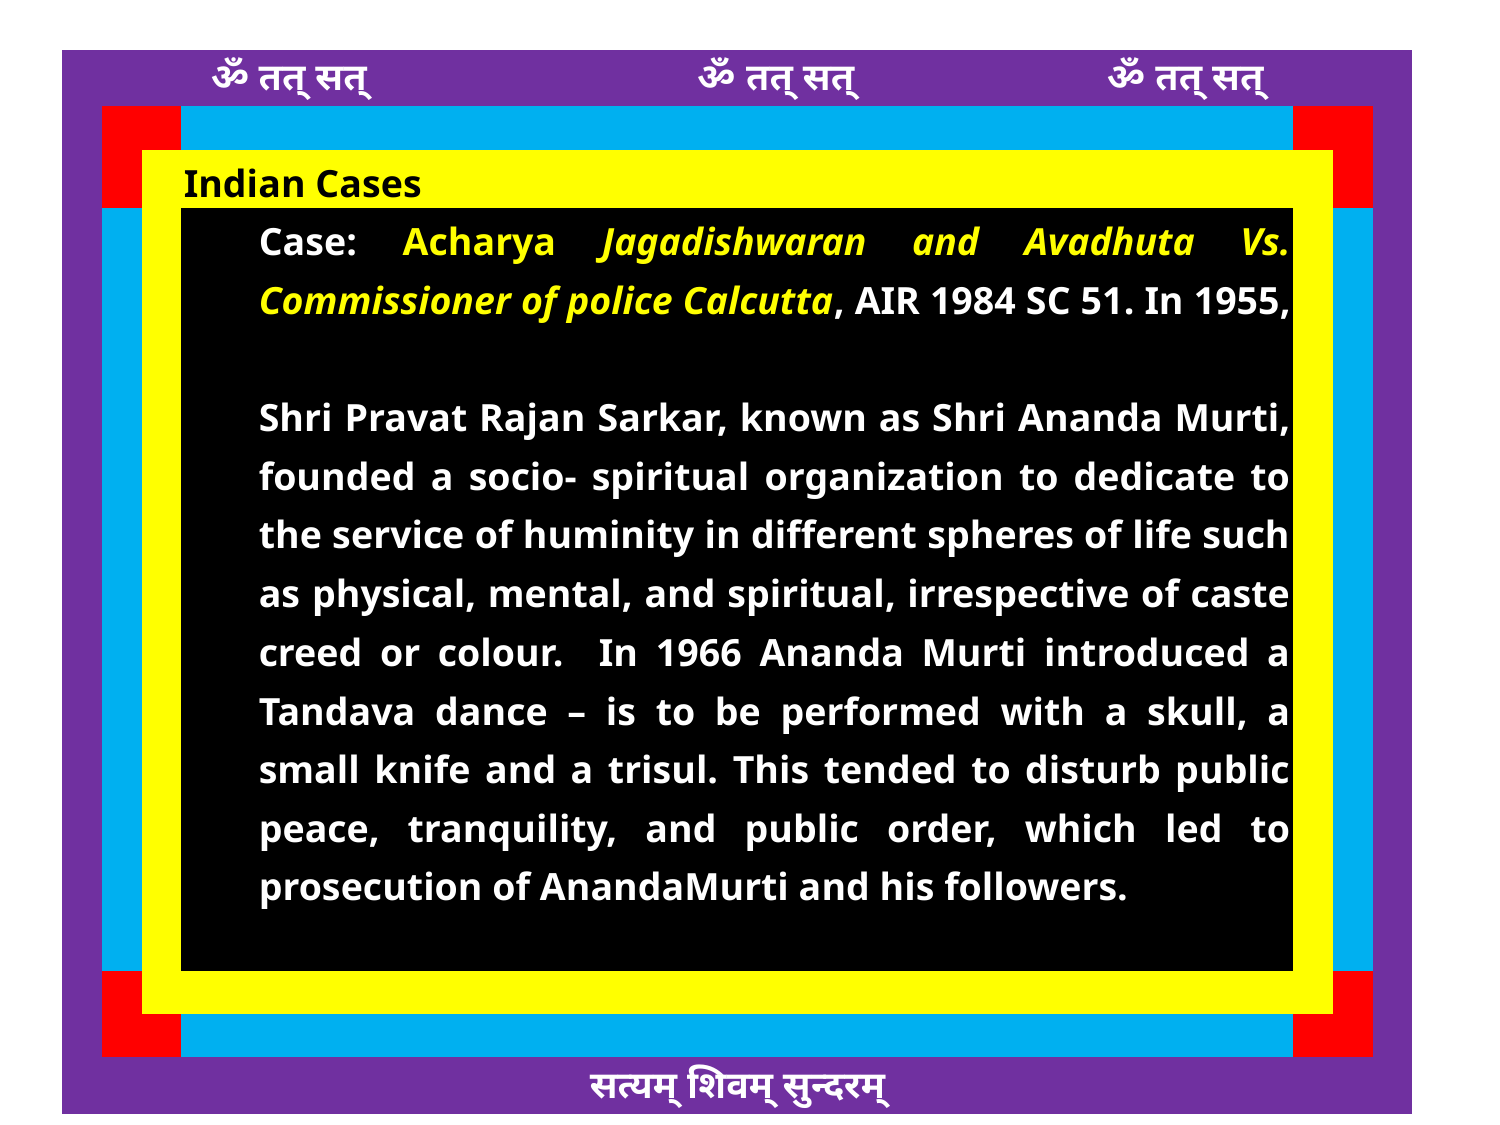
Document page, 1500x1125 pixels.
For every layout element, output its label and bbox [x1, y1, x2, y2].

slide_number [1074, 1042, 1425, 1103]
table_cell [62, 106, 1412, 1114]
table_header [62, 50, 1412, 106]
